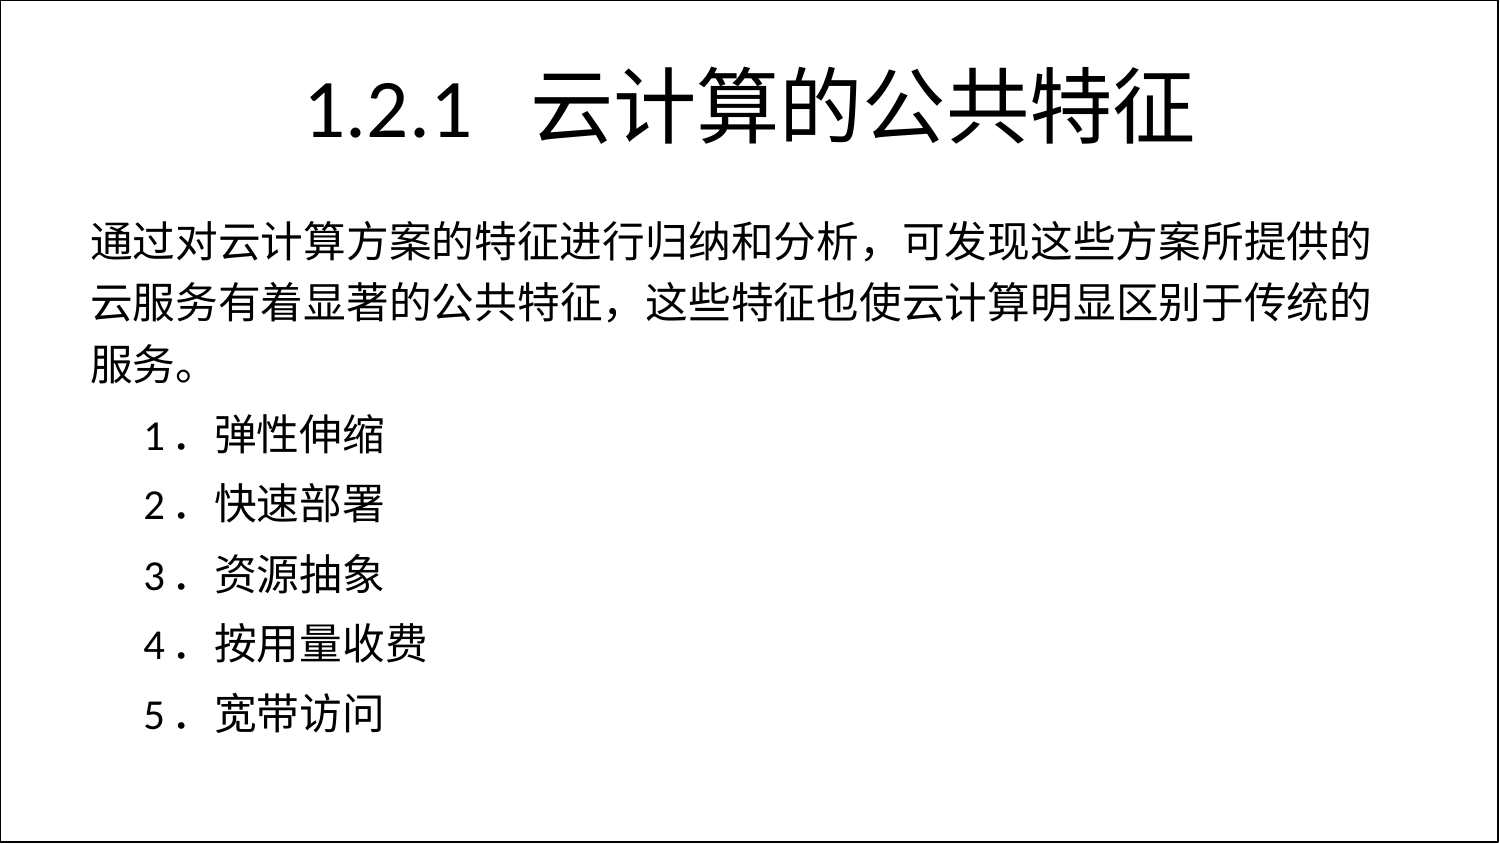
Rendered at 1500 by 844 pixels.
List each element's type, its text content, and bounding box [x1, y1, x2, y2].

title 1.2.1 云计算的公共特征 [75, 33, 1425, 175]
list 通过对云计算方案的特征进行归纳和分析，可发现这些方案所提供的云服务有着显著的公共特征，这些特征也使云计算明显区别于传统的服务。 1．弹性伸缩 2．快速部署 3．资源抽象 4．按用量收费 5．宽带访问 [75, 196, 1425, 754]
